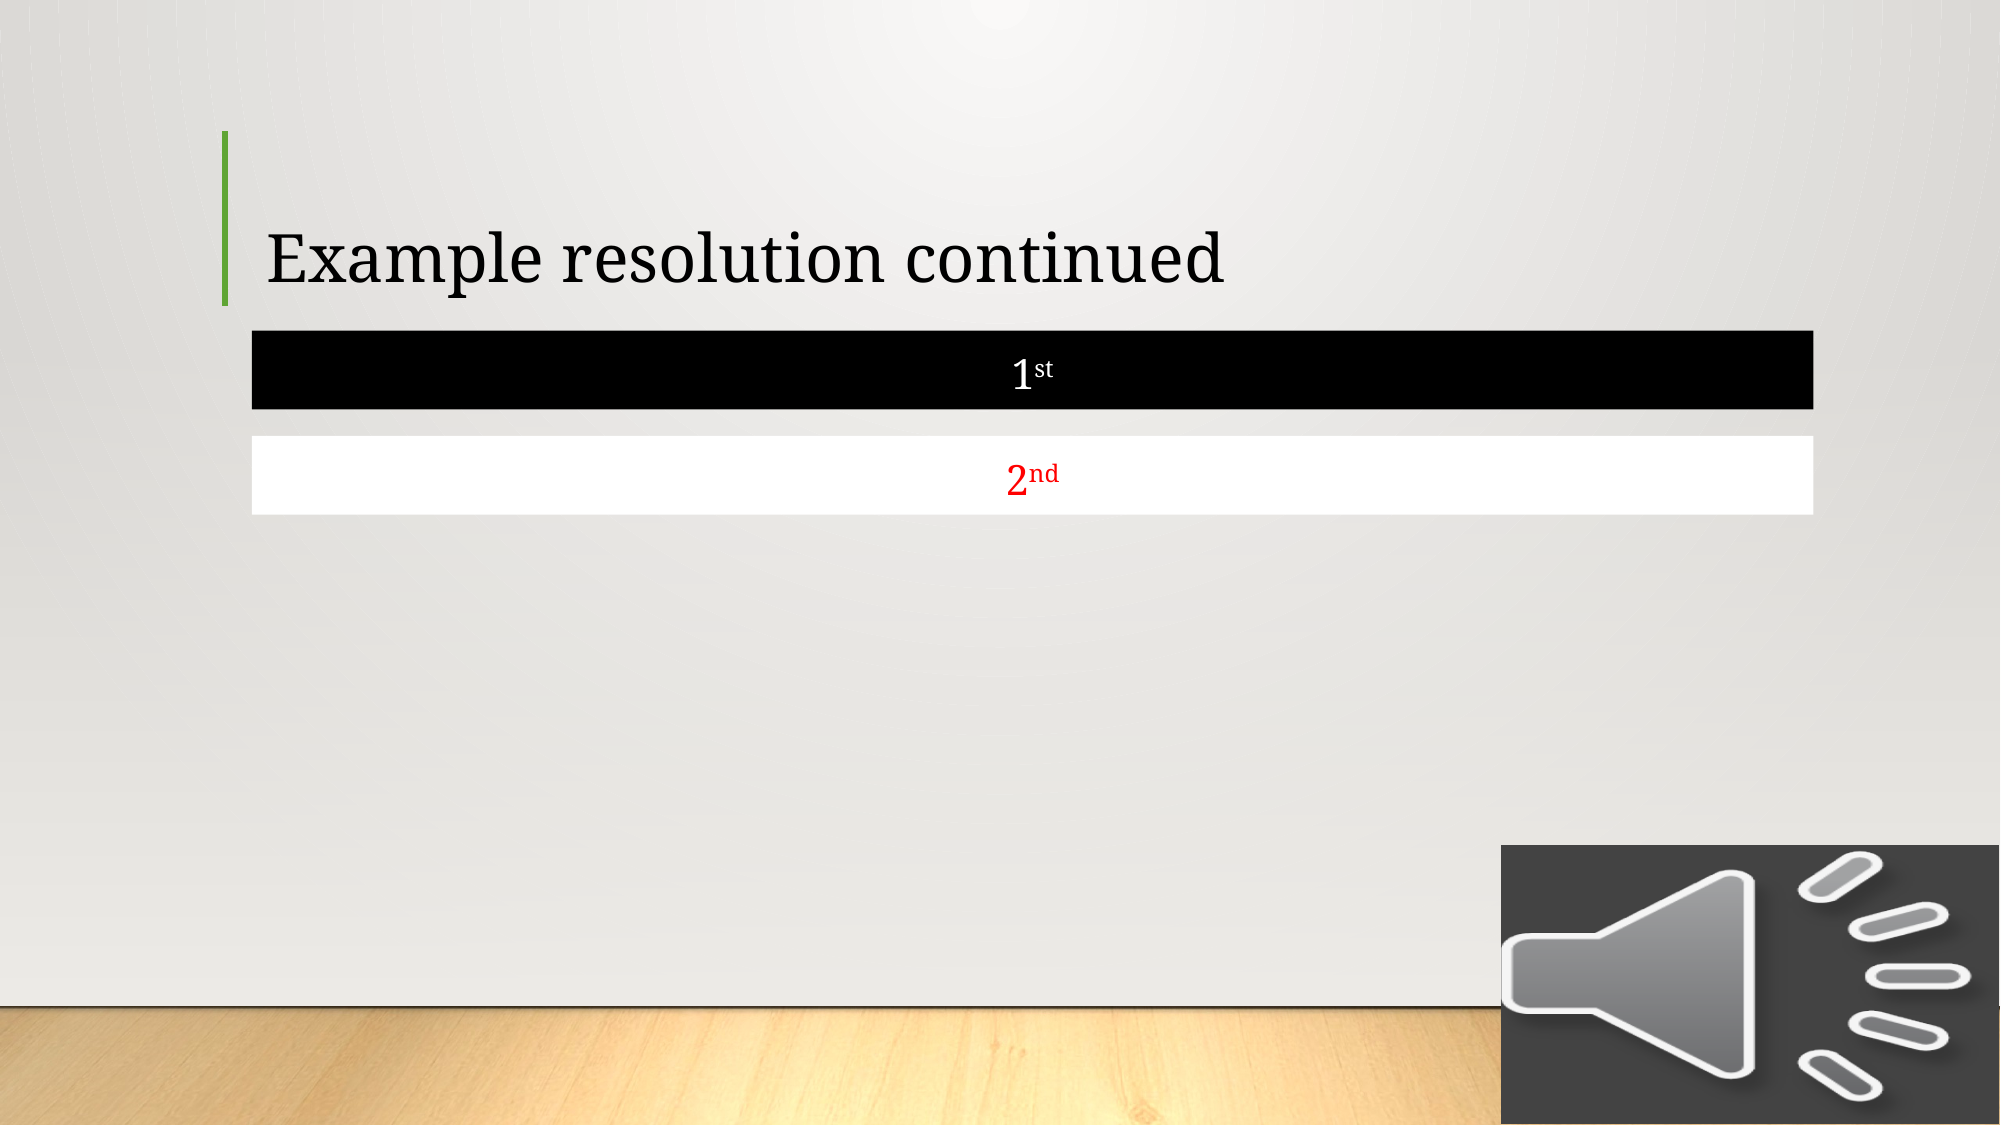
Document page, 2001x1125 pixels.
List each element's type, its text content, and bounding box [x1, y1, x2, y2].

title Example resolution continued [251, 131, 1814, 305]
text_box 2nd [251, 435, 1814, 515]
list 1st [251, 330, 1814, 410]
picture [0, 843, 2000, 1125]
